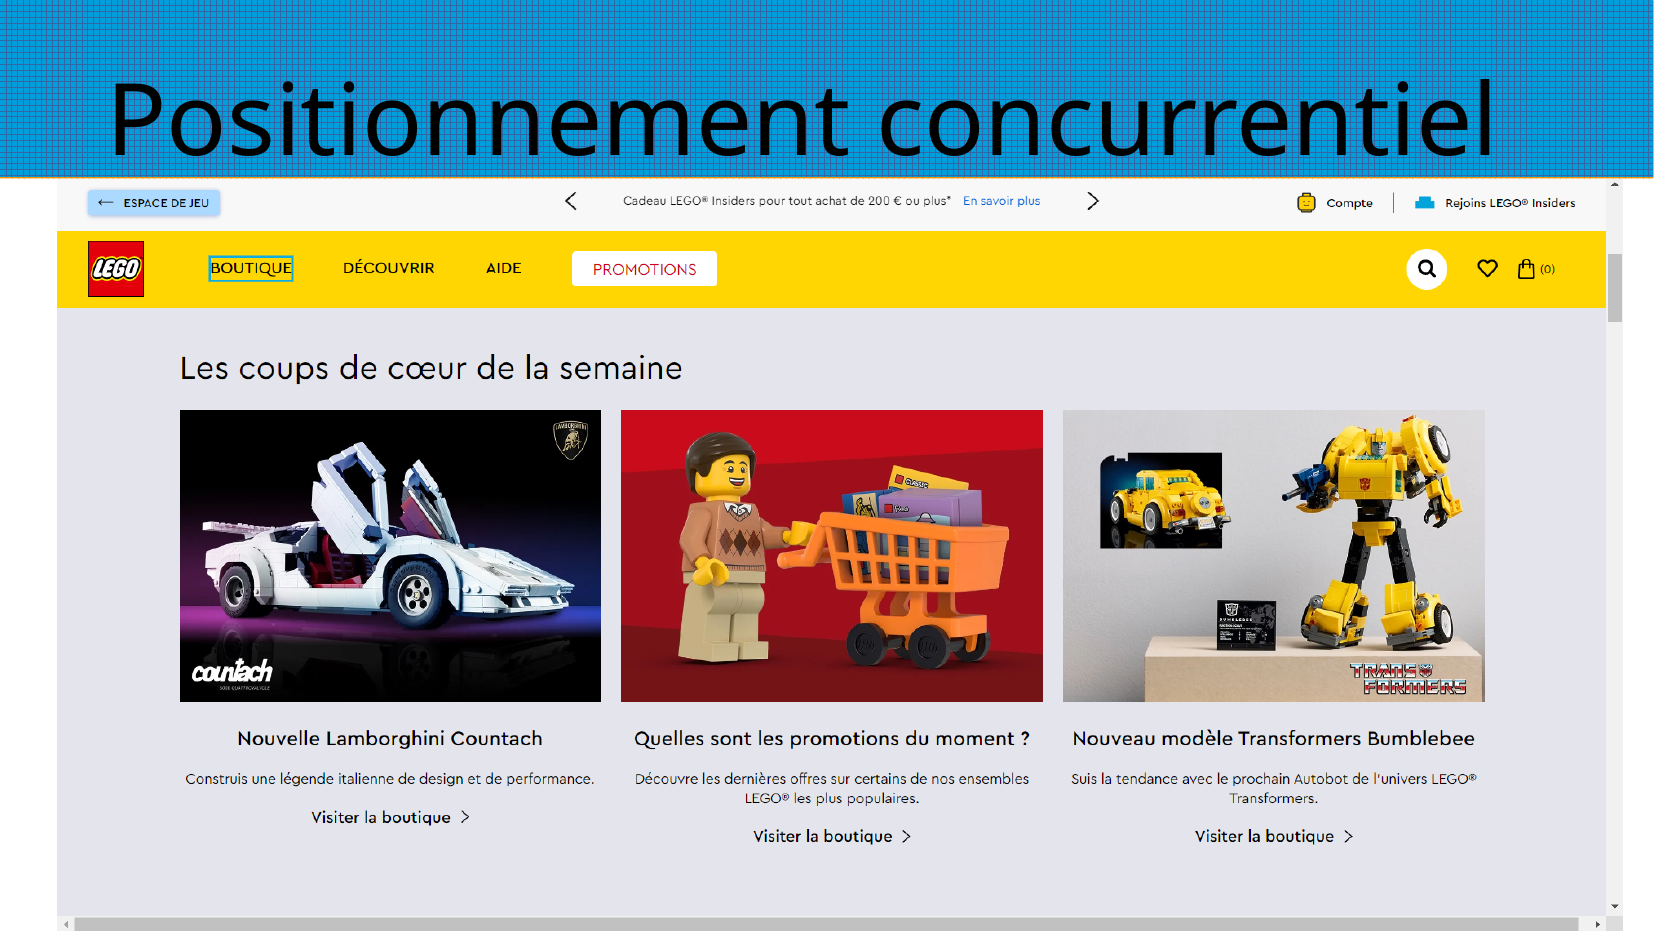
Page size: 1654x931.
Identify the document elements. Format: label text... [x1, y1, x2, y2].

title Positionnement concurrentiel [88, 14, 1565, 178]
picture [57, 179, 1623, 931]
